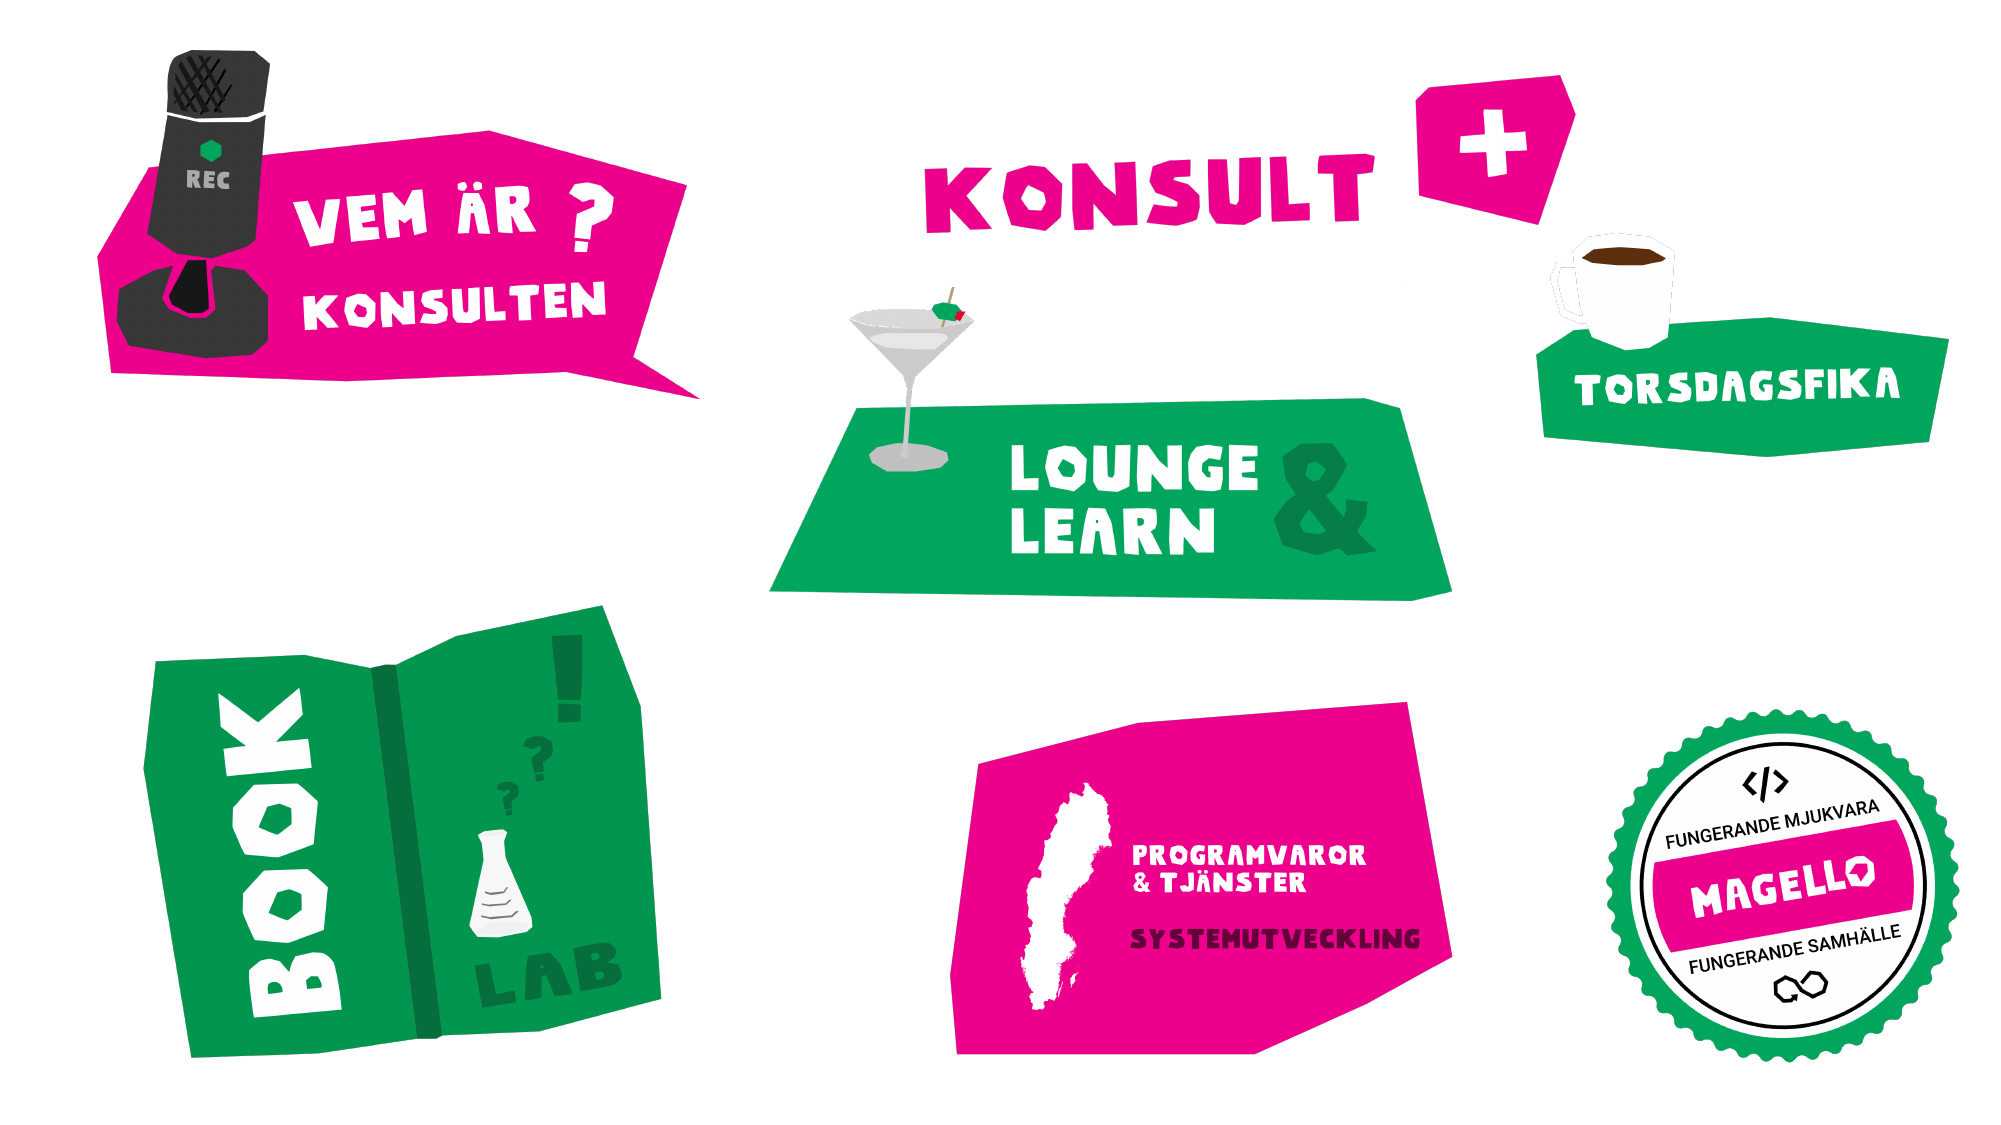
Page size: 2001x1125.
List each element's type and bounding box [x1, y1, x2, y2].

picture [1578, 681, 1988, 1091]
picture [769, 287, 1453, 601]
picture [130, 602, 680, 1076]
picture [96, 49, 701, 400]
picture [924, 75, 1950, 457]
picture [950, 701, 1453, 1055]
